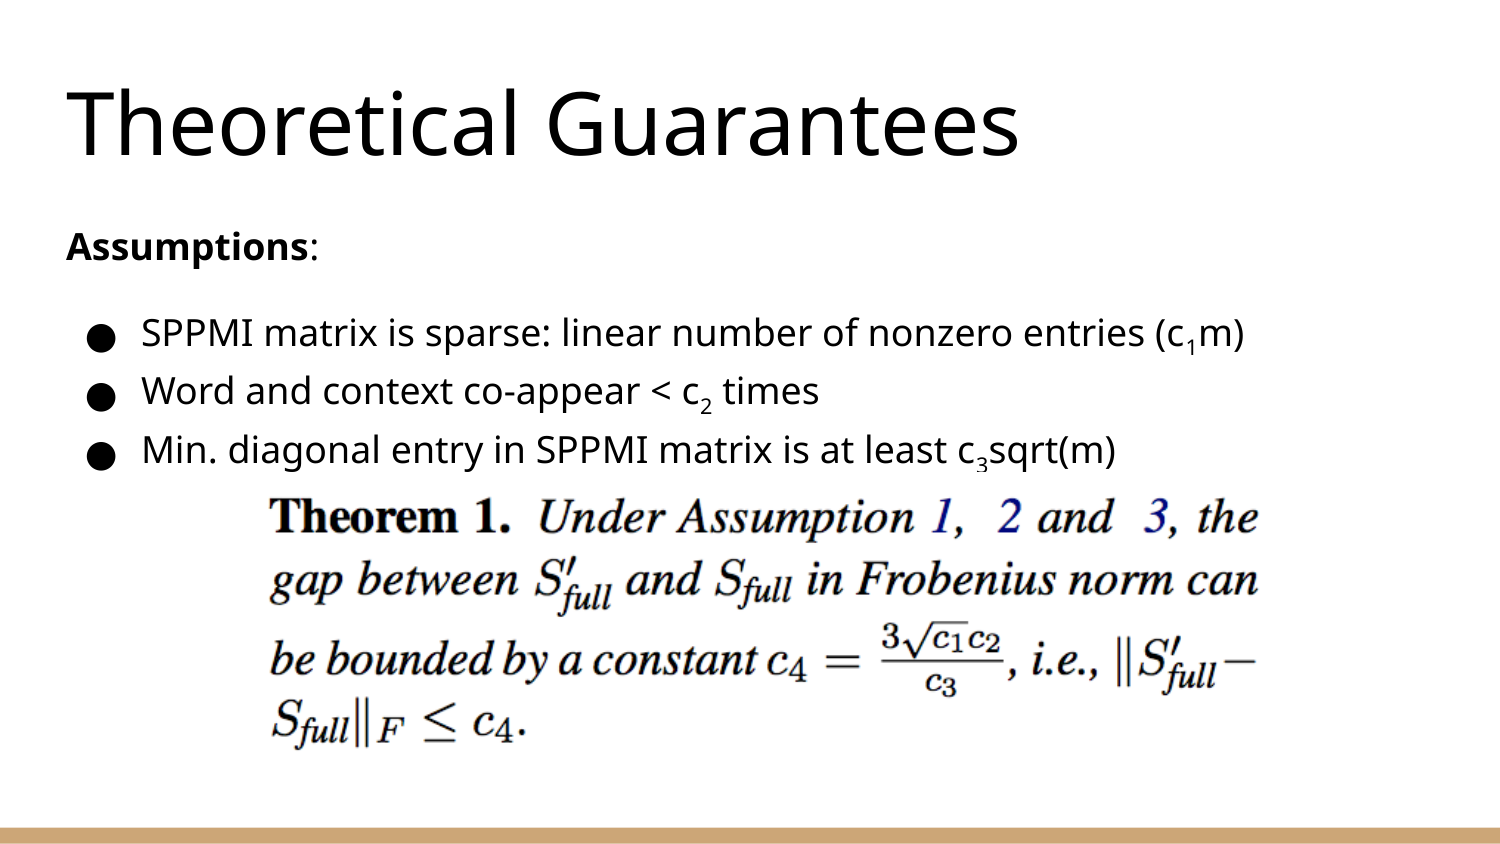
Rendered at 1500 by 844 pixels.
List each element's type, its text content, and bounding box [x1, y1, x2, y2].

picture [248, 472, 1303, 762]
title Theoretical Guarantees [51, 51, 1449, 189]
list Assumptions: SPPMI matrix is sparse: linear number of nonzero entries (c1m) Word and context co-appear < c2 times Min. diagonal entry in SPPMI matrix is at least c3sqrt(m) [51, 200, 1449, 752]
